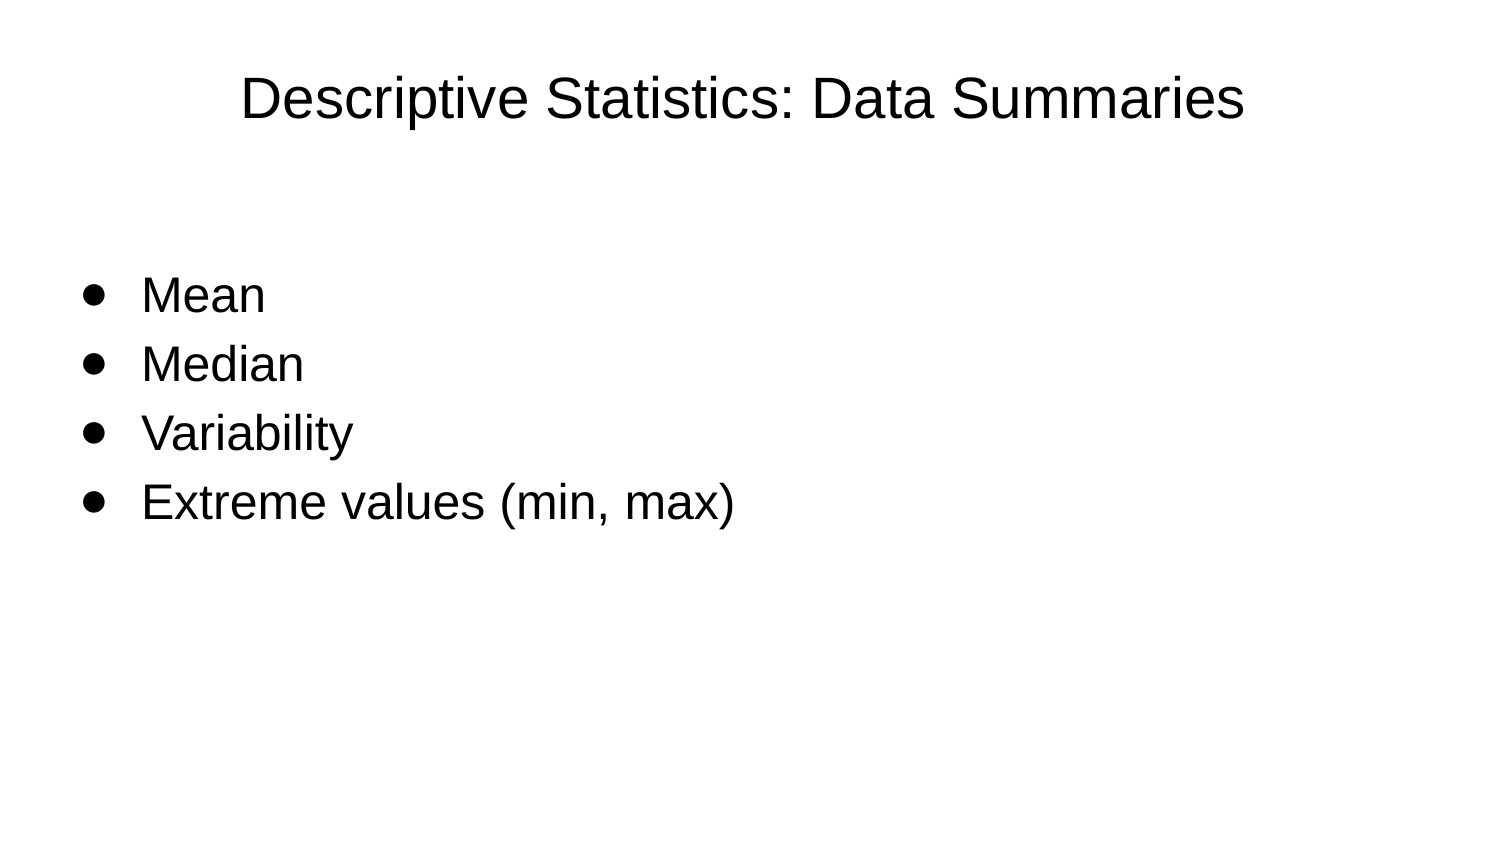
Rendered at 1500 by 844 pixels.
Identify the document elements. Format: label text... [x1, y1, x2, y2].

title Descriptive Statistics: Data Summaries [45, 45, 1443, 139]
list Mean Median Variability Extreme values (min, max) [51, 238, 1449, 799]
